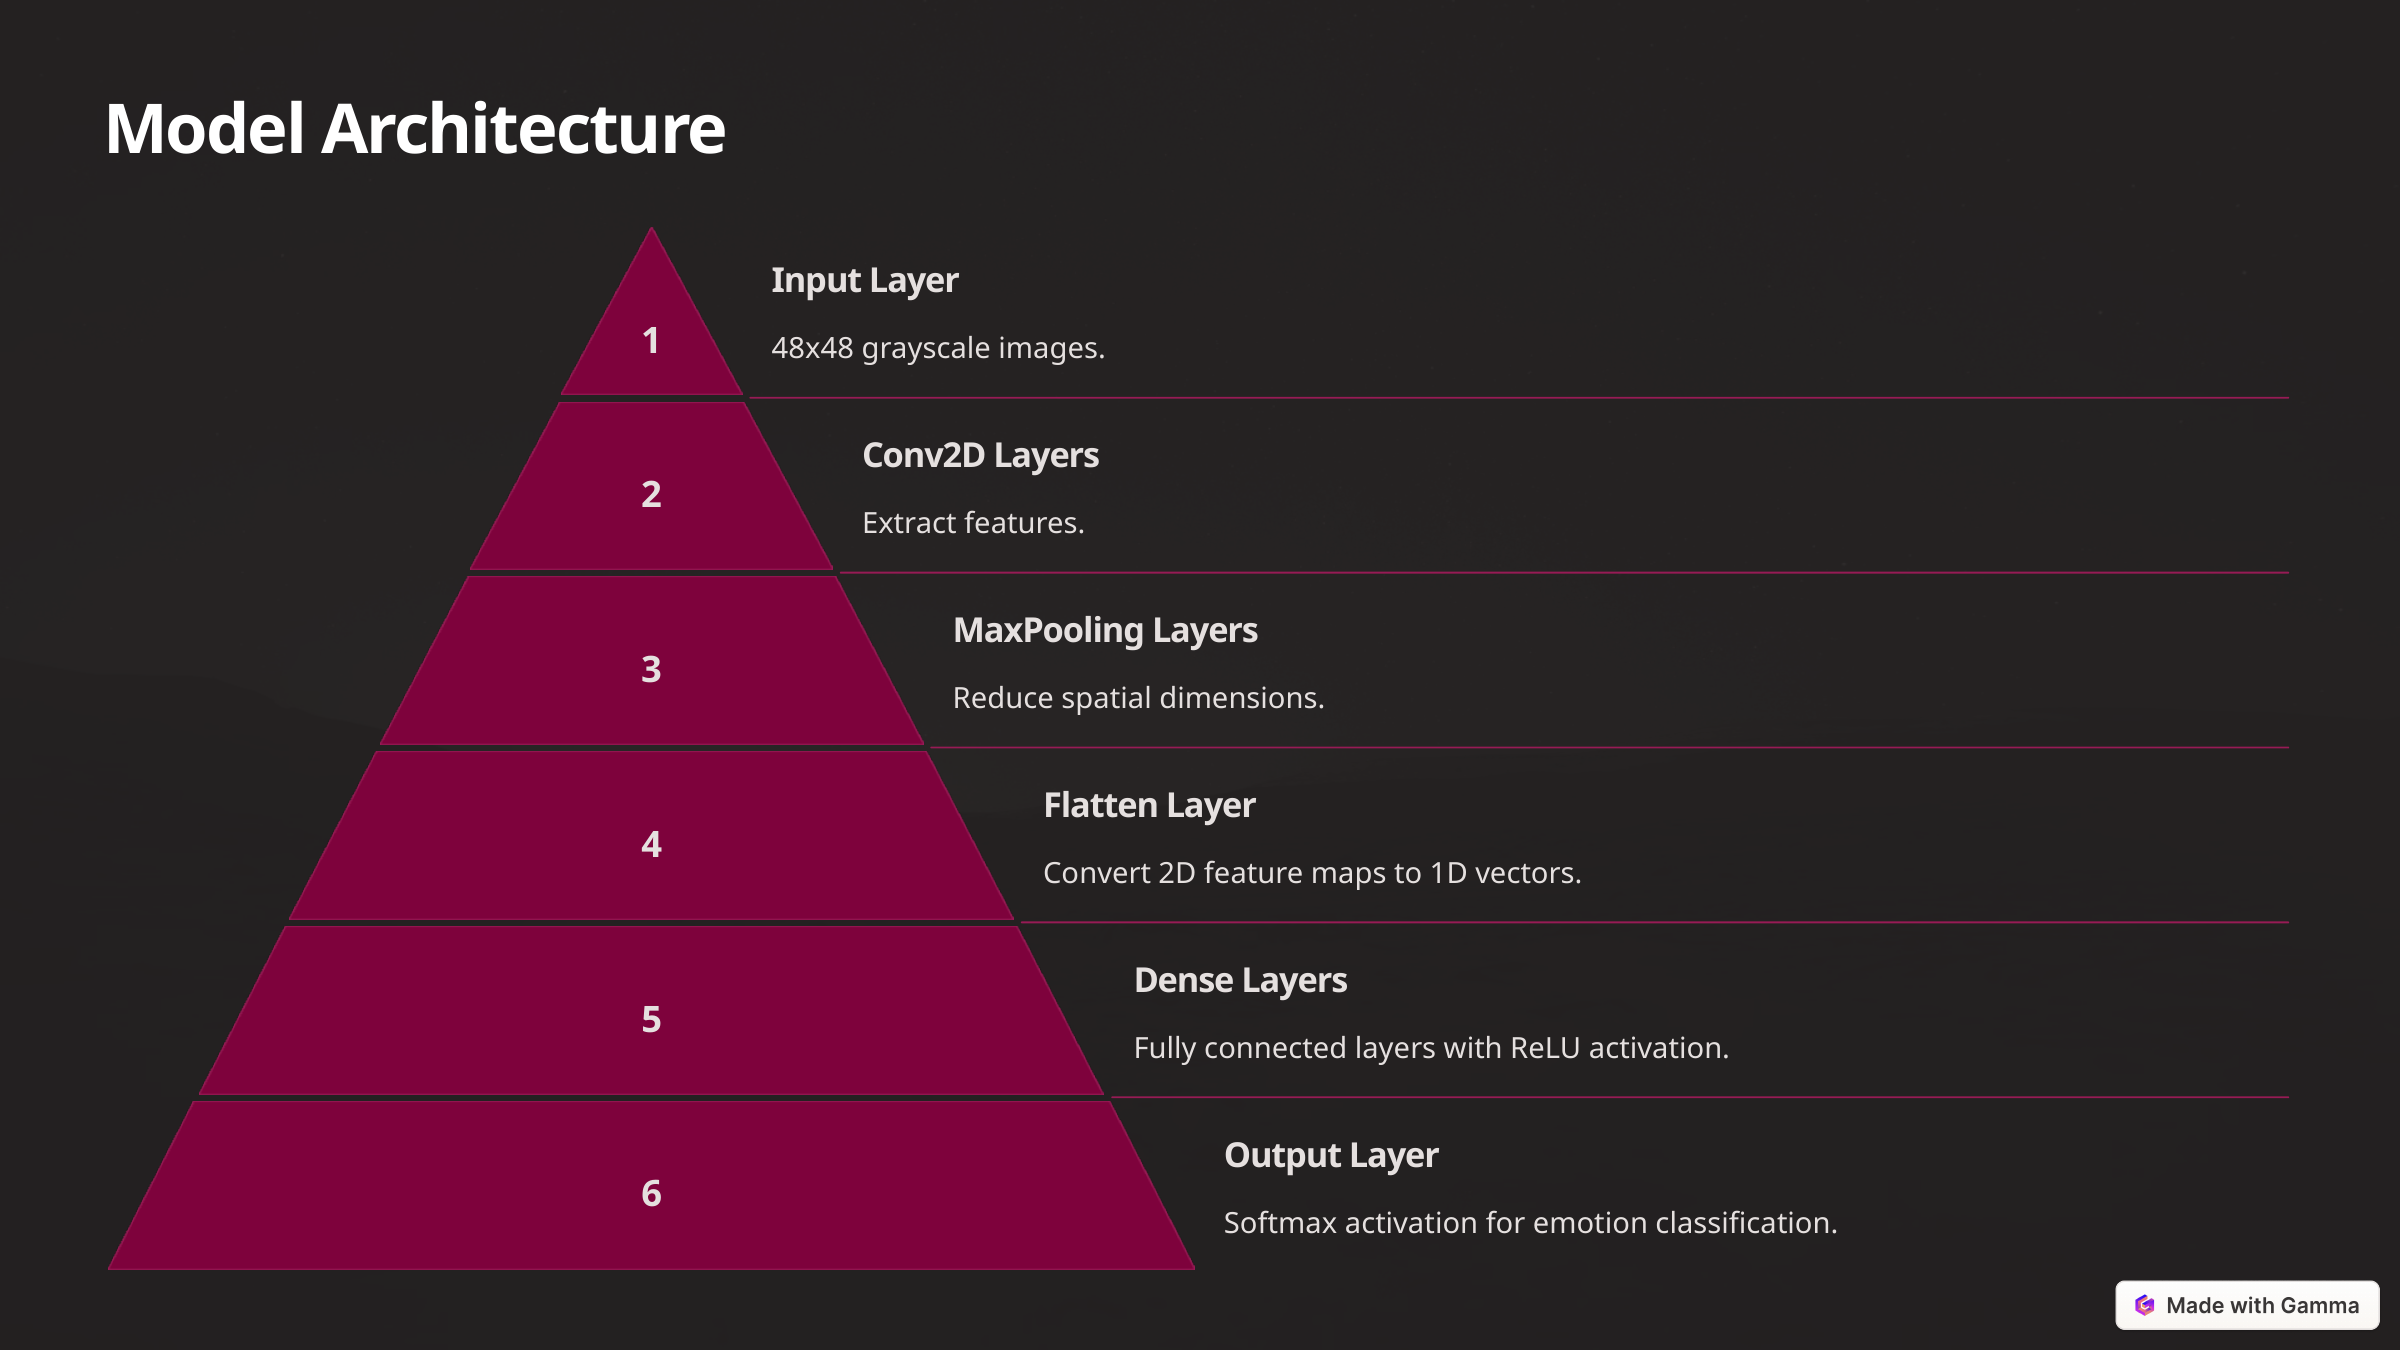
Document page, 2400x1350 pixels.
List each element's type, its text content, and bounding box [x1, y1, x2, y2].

text_box Model Architecture [103, 81, 799, 169]
picture [470, 402, 833, 570]
text_box Convert 2D feature maps to 1D vectors. [1043, 842, 1558, 890]
picture [2106, 1271, 2389, 1339]
picture [289, 751, 1014, 920]
picture [380, 576, 924, 745]
picture [199, 926, 1105, 1095]
text_box Reduce spatial dimensions. [952, 667, 1311, 715]
text_box Input Layer [771, 256, 1099, 301]
picture [561, 227, 743, 395]
picture [108, 1101, 1195, 1270]
text_box Fully connected layers with ReLU activation. [1133, 1017, 1715, 1065]
text_box MaxPooling Layers [952, 606, 1301, 650]
text_box Softmax activation for emotion classification. [1223, 1192, 1815, 1240]
text_box Output Layer [1224, 1131, 1572, 1175]
text_box Dense Layers [1133, 956, 1482, 1000]
text_box 48x48 grayscale images. [771, 317, 1099, 366]
text_box Extract features. [862, 492, 1093, 540]
text_box Conv2D Layers [862, 431, 1093, 475]
text_box Flatten Layer [1043, 781, 1391, 825]
